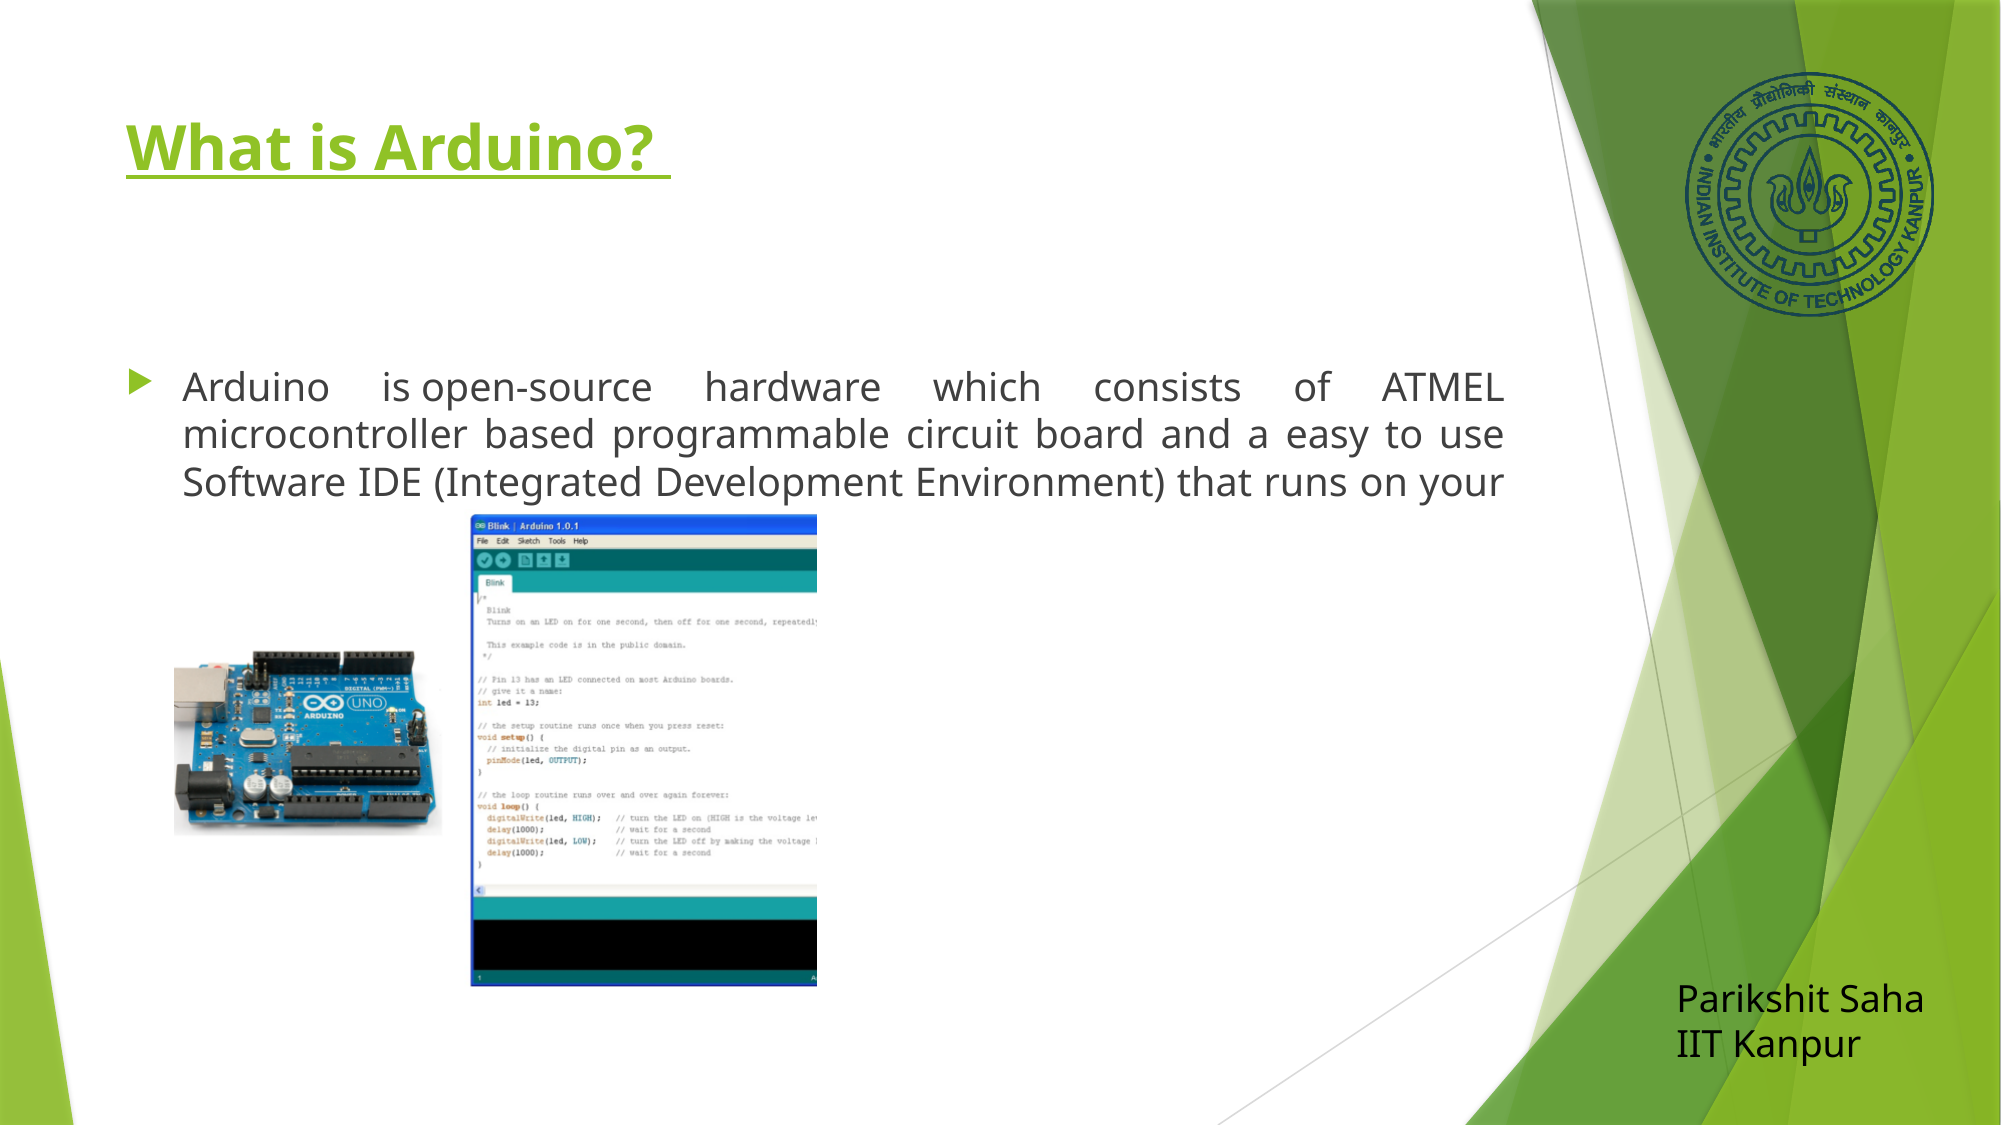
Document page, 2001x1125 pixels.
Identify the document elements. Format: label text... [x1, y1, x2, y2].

title What is Arduino? [111, 99, 1522, 317]
list Arduino is open-source hardware which consists of ATMEL microcontroller based programmable circuit board and a easy to use Software IDE (Integrated Development Environment) that runs on your computer. [111, 354, 1522, 992]
picture [173, 509, 817, 992]
picture [1685, 72, 1934, 317]
